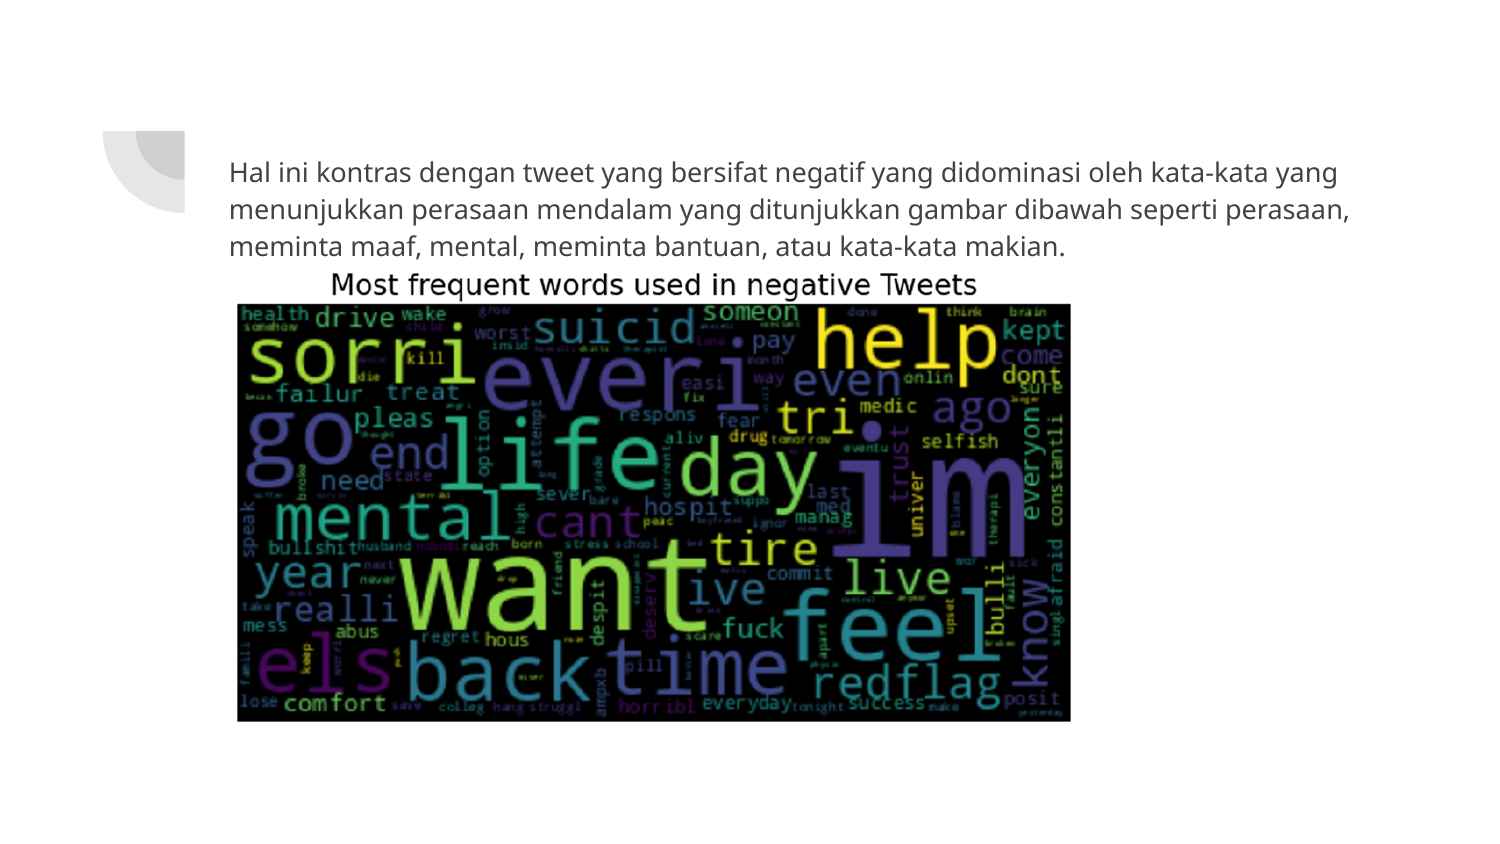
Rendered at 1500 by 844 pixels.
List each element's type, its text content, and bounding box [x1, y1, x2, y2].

picture [226, 262, 1081, 732]
list Hal ini kontras dengan tweet yang bersifat negatif yang didominasi oleh kata-kata yang menunjukkan perasaan mendalam yang ditunjukkan gambar dibawah seperti perasaan, meminta maaf, mental, meminta bantuan, atau kata-kata makian. [213, 135, 1368, 744]
